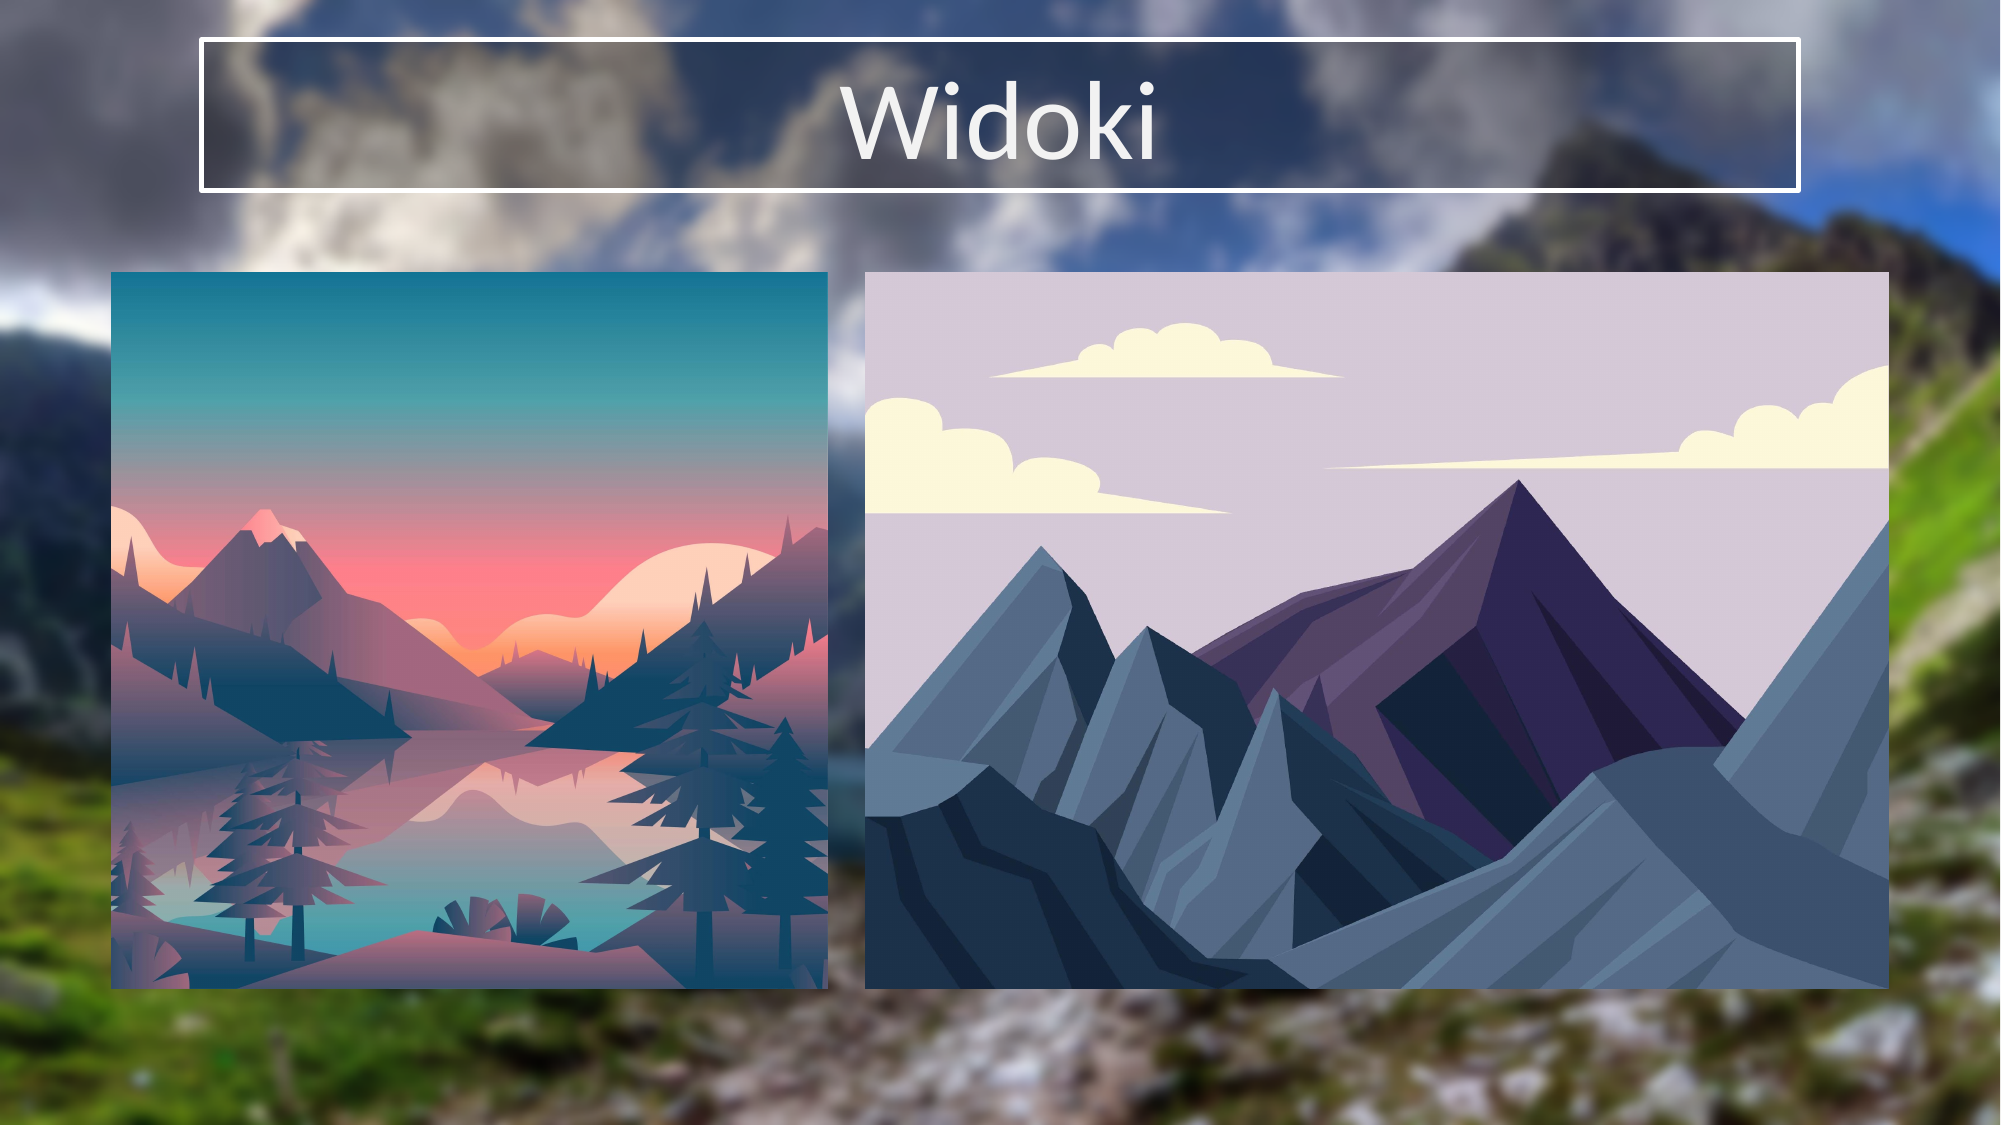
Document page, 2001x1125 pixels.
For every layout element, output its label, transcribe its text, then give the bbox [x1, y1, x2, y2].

text_box Widoki [201, 39, 1799, 191]
picture [0, 0, 2001, 1125]
